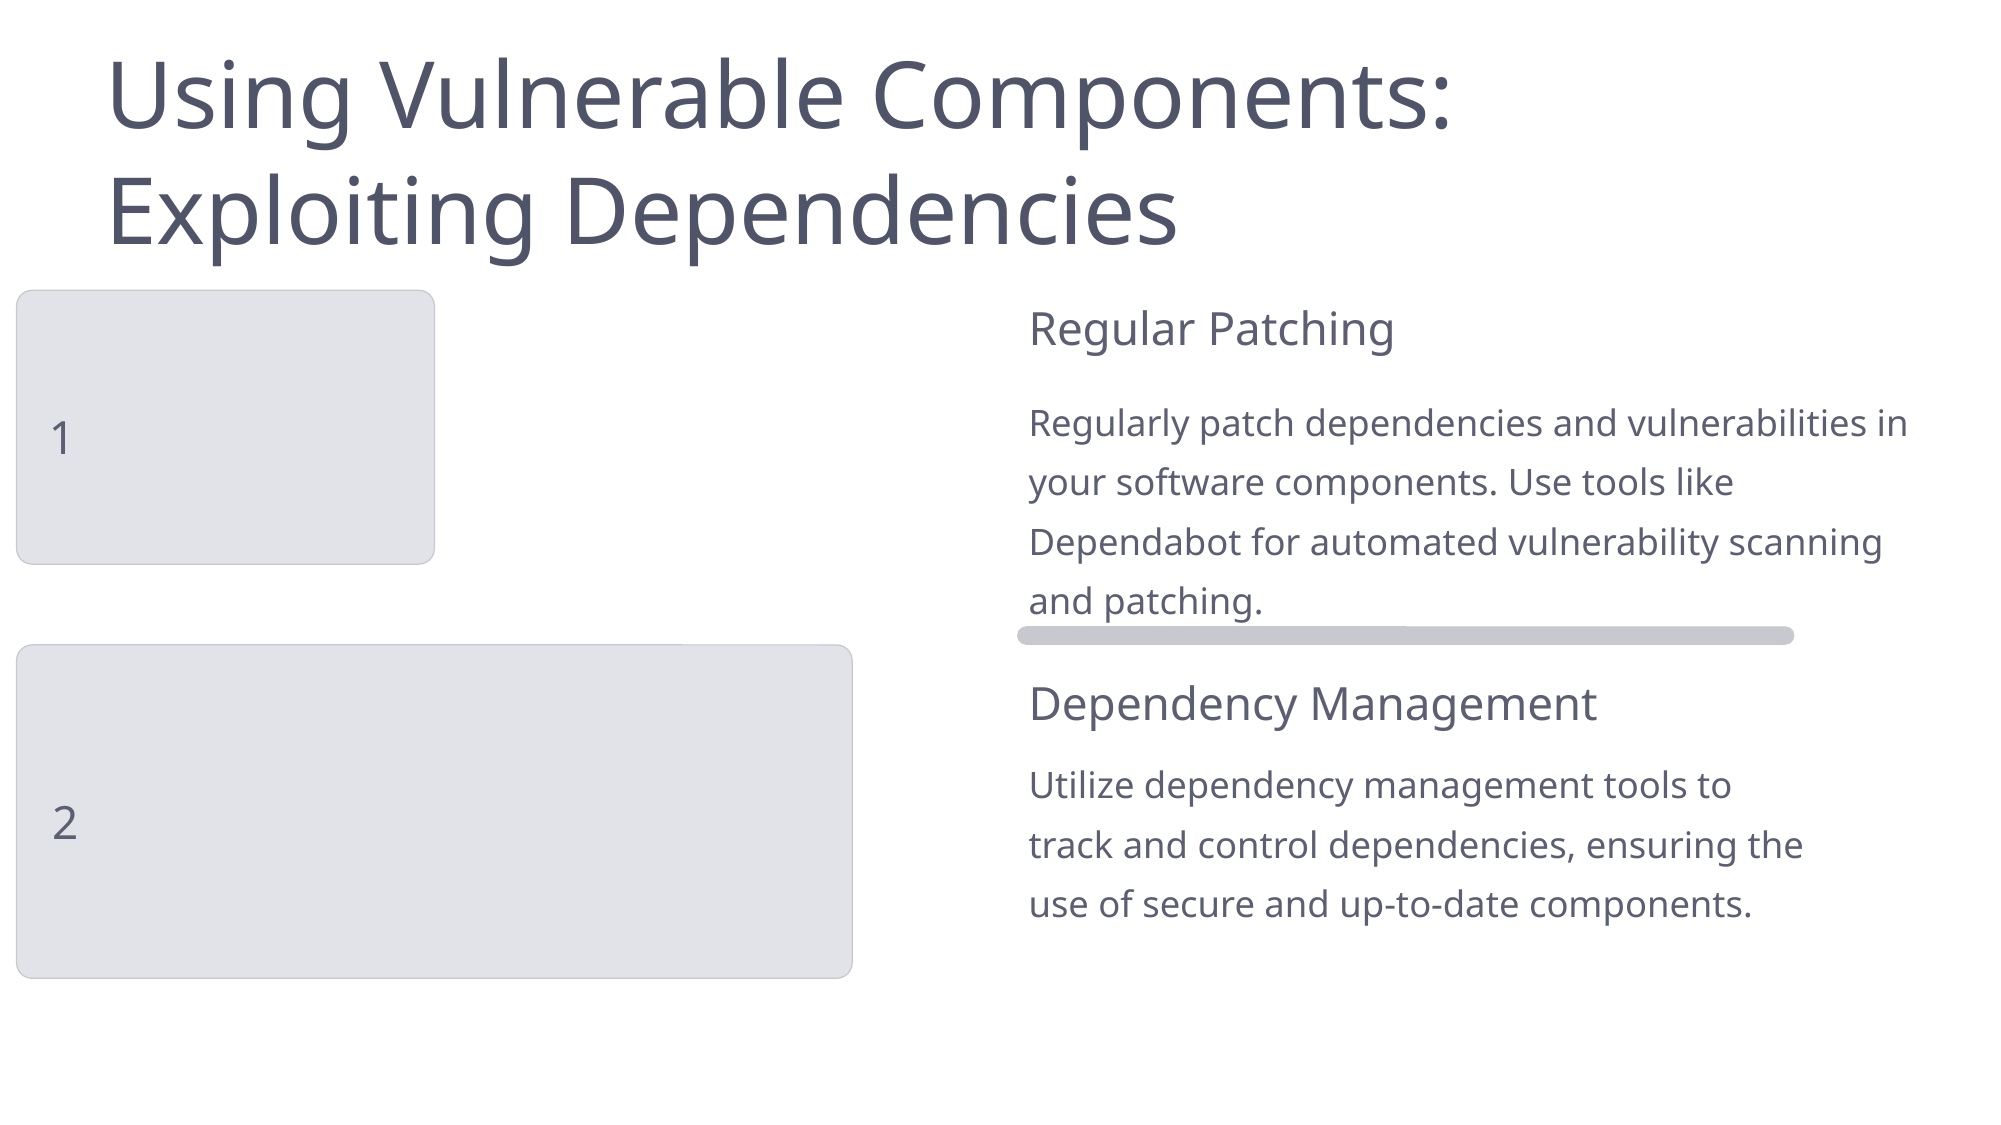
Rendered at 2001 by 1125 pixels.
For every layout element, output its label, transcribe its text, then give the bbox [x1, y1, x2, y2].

text_box [1016, 626, 1795, 645]
text_box 1 [55, 390, 70, 465]
text_box Using Vulnerable Components: Exploiting Dependencies [105, 31, 1777, 265]
text_box [16, 644, 853, 979]
text_box Dependency Management [1028, 672, 1483, 731]
text_box Utilize dependency management tools to track and control dependencies, ensuring the use of secure and up-to-date components. [1028, 746, 1806, 926]
text_box Regularly patch dependencies and vulnerabilities in your software components. Use tools like Dependabot for automated vulnerability scanning and patching. [1028, 384, 1917, 504]
text_box 2 [55, 774, 76, 849]
text_box Regular Patching [1028, 297, 1392, 356]
text_box [16, 290, 435, 565]
